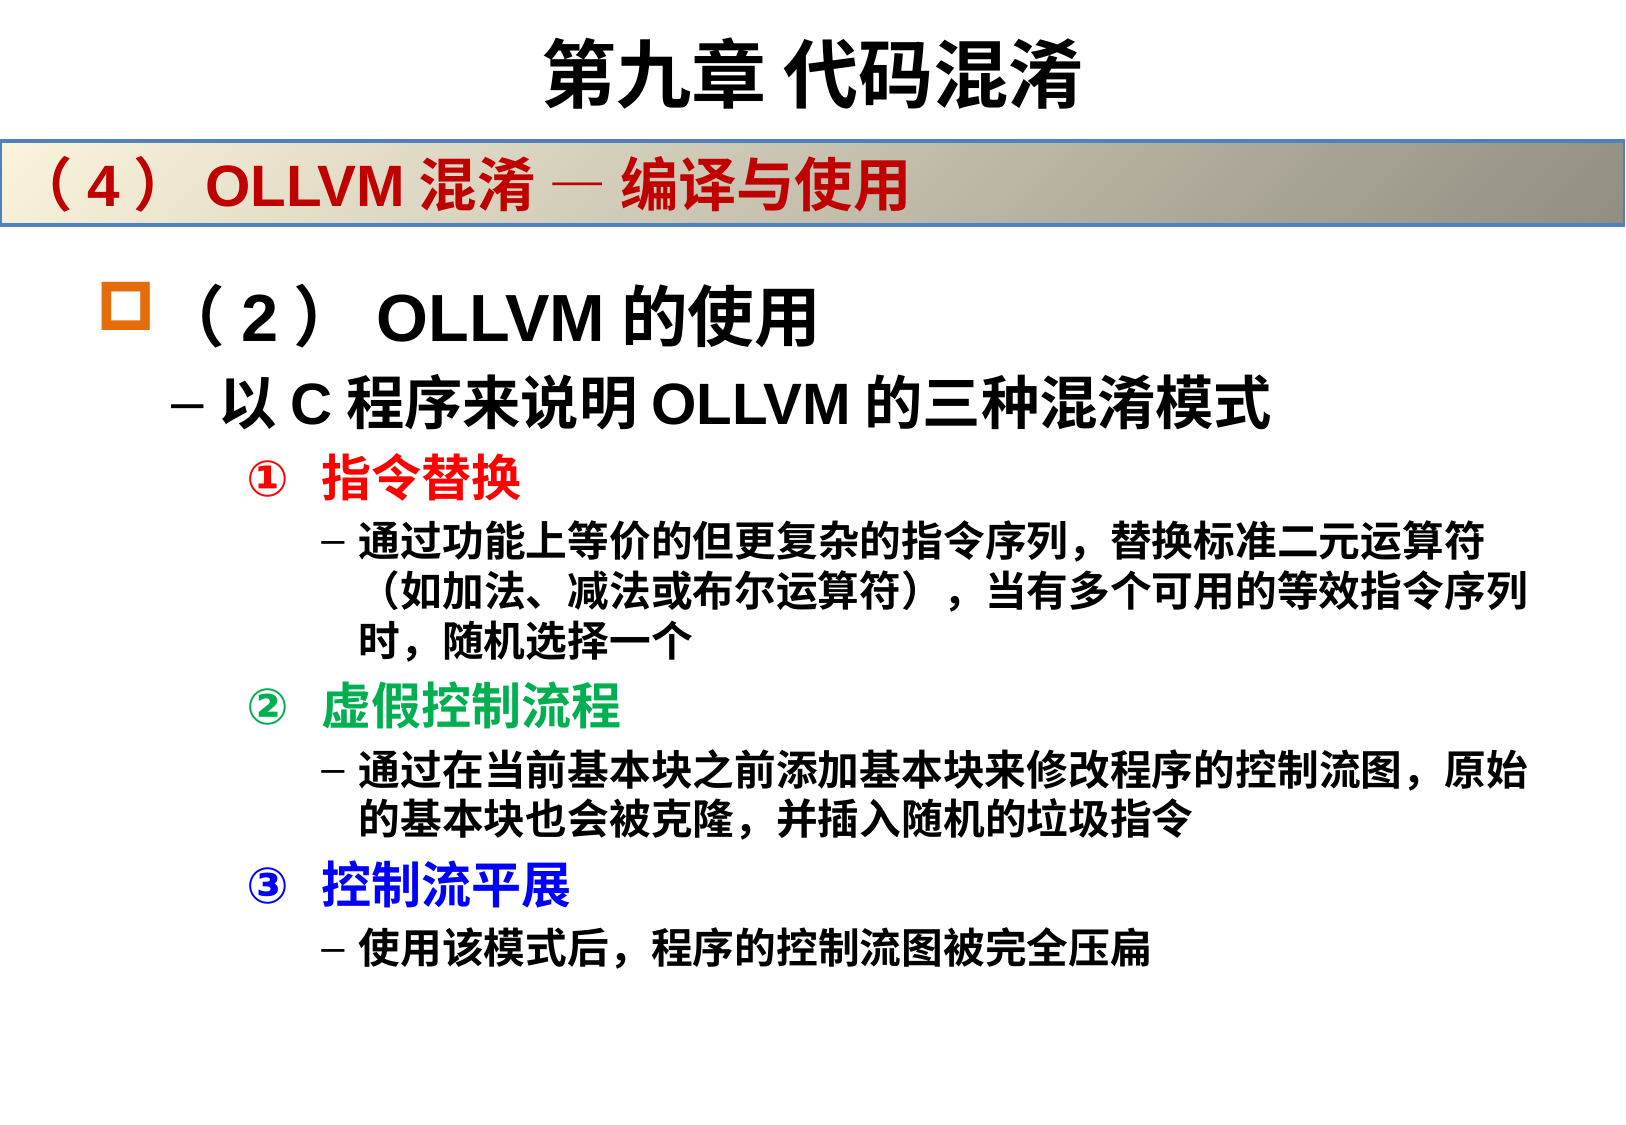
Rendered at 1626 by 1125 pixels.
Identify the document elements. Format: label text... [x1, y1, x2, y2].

text_box （4）OLLVM混淆 — 编译与使用 [0, 139, 1625, 227]
list （2）OLLVM的使用 以C程序来说明OLLVM的三种混淆模式 指令替换 通过功能上等价的但更复杂的指令序列，替换标准二元运算符（如加法、减法或布尔运算符），当有多个可用的等效指令序列时，随机选择一个 虚假控制流程 通过在当前基本块之前添加基本块来修改程序的控制流图，原始的基本块也会被克隆，并插入随机的垃圾指令 控制流平展 使用该模式后，程序的控制流图被完全压扁 [81, 267, 1544, 1059]
title 第九章 代码混淆 [81, 19, 1544, 126]
